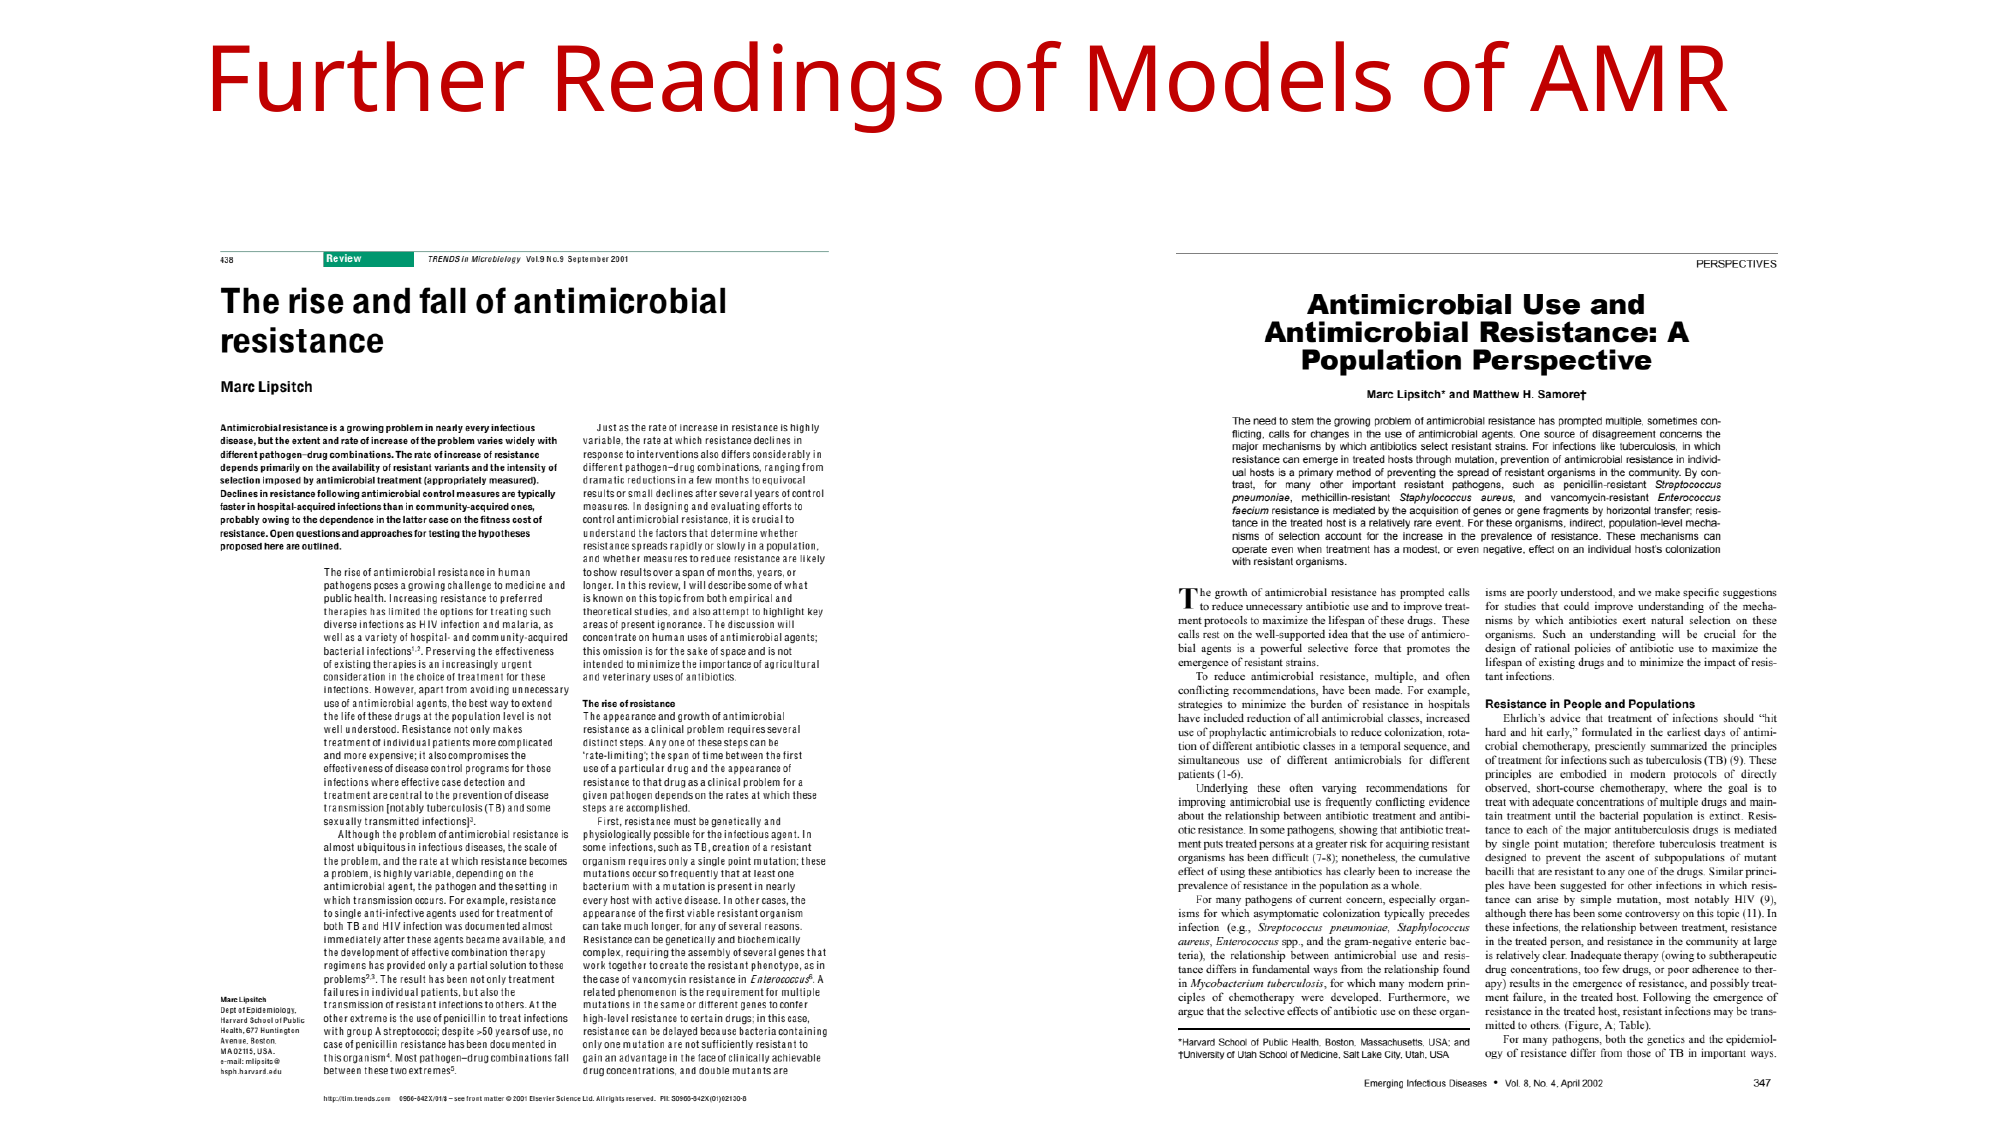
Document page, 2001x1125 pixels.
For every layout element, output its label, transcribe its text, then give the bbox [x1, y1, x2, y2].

picture [1115, 206, 1826, 1125]
title Further Readings of Models of AMR [105, 0, 1831, 191]
picture [174, 222, 871, 1125]
